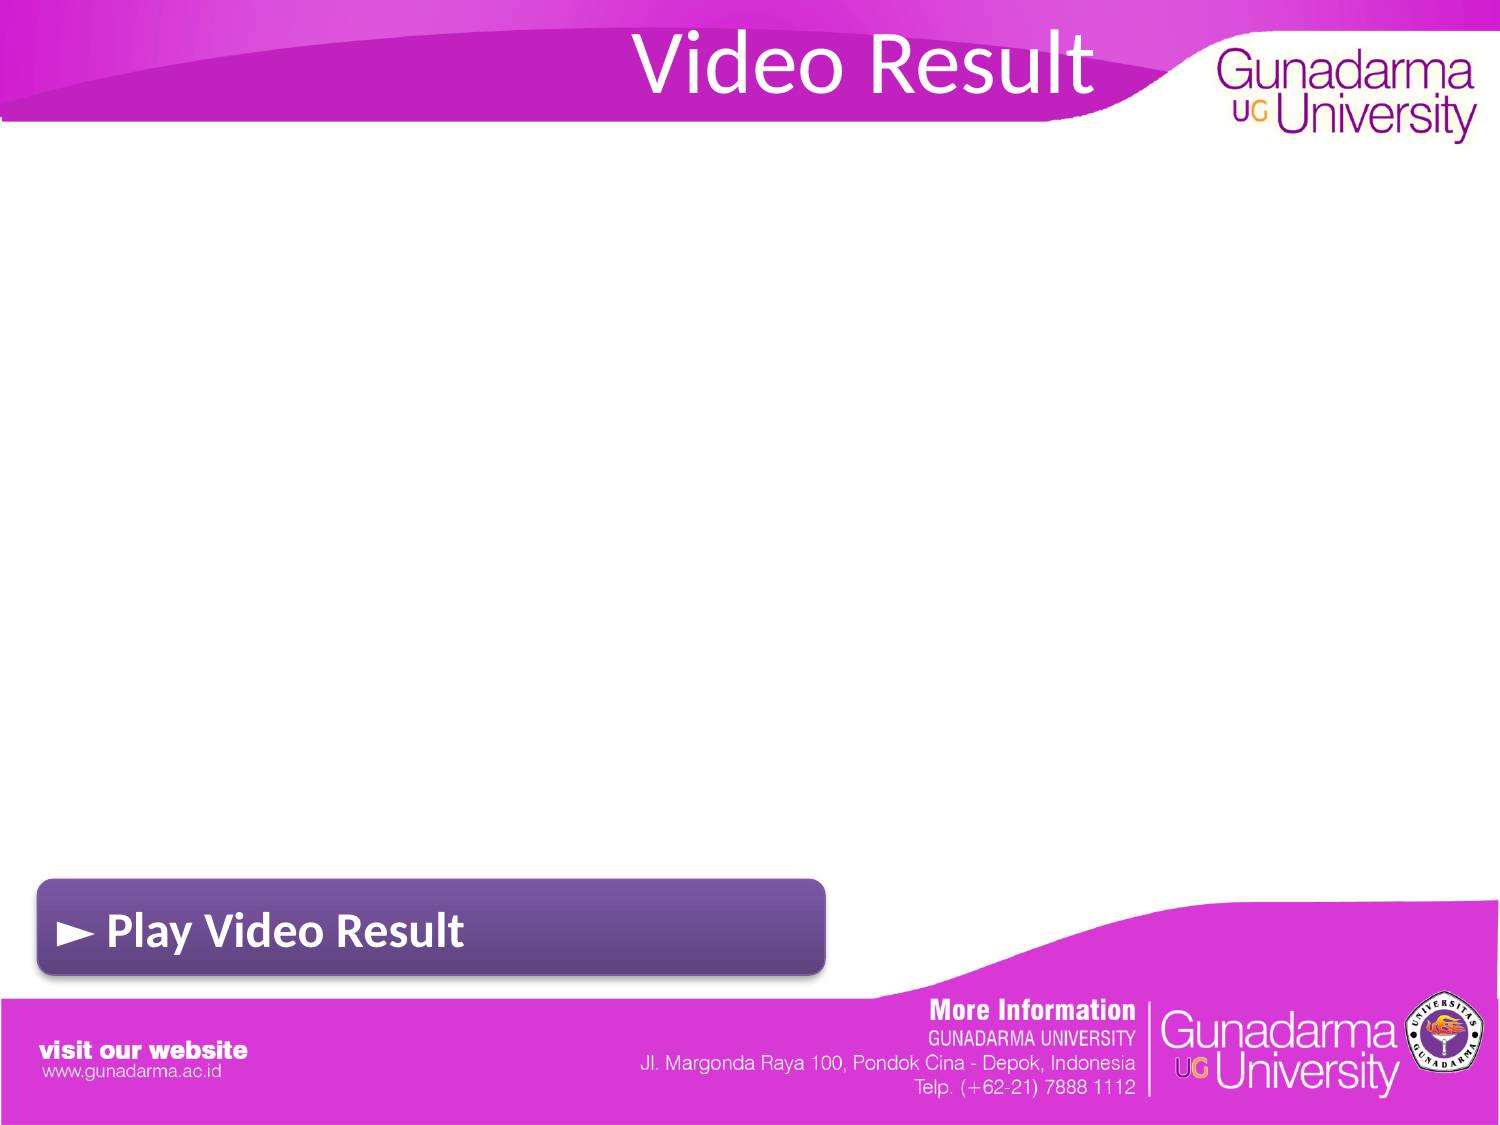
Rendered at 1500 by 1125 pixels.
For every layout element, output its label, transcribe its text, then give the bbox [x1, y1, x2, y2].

picture [0, 899, 1500, 1125]
title Video Result [0, 0, 1113, 138]
picture [0, 0, 1500, 213]
text_box ► Play Video Result [36, 878, 826, 976]
